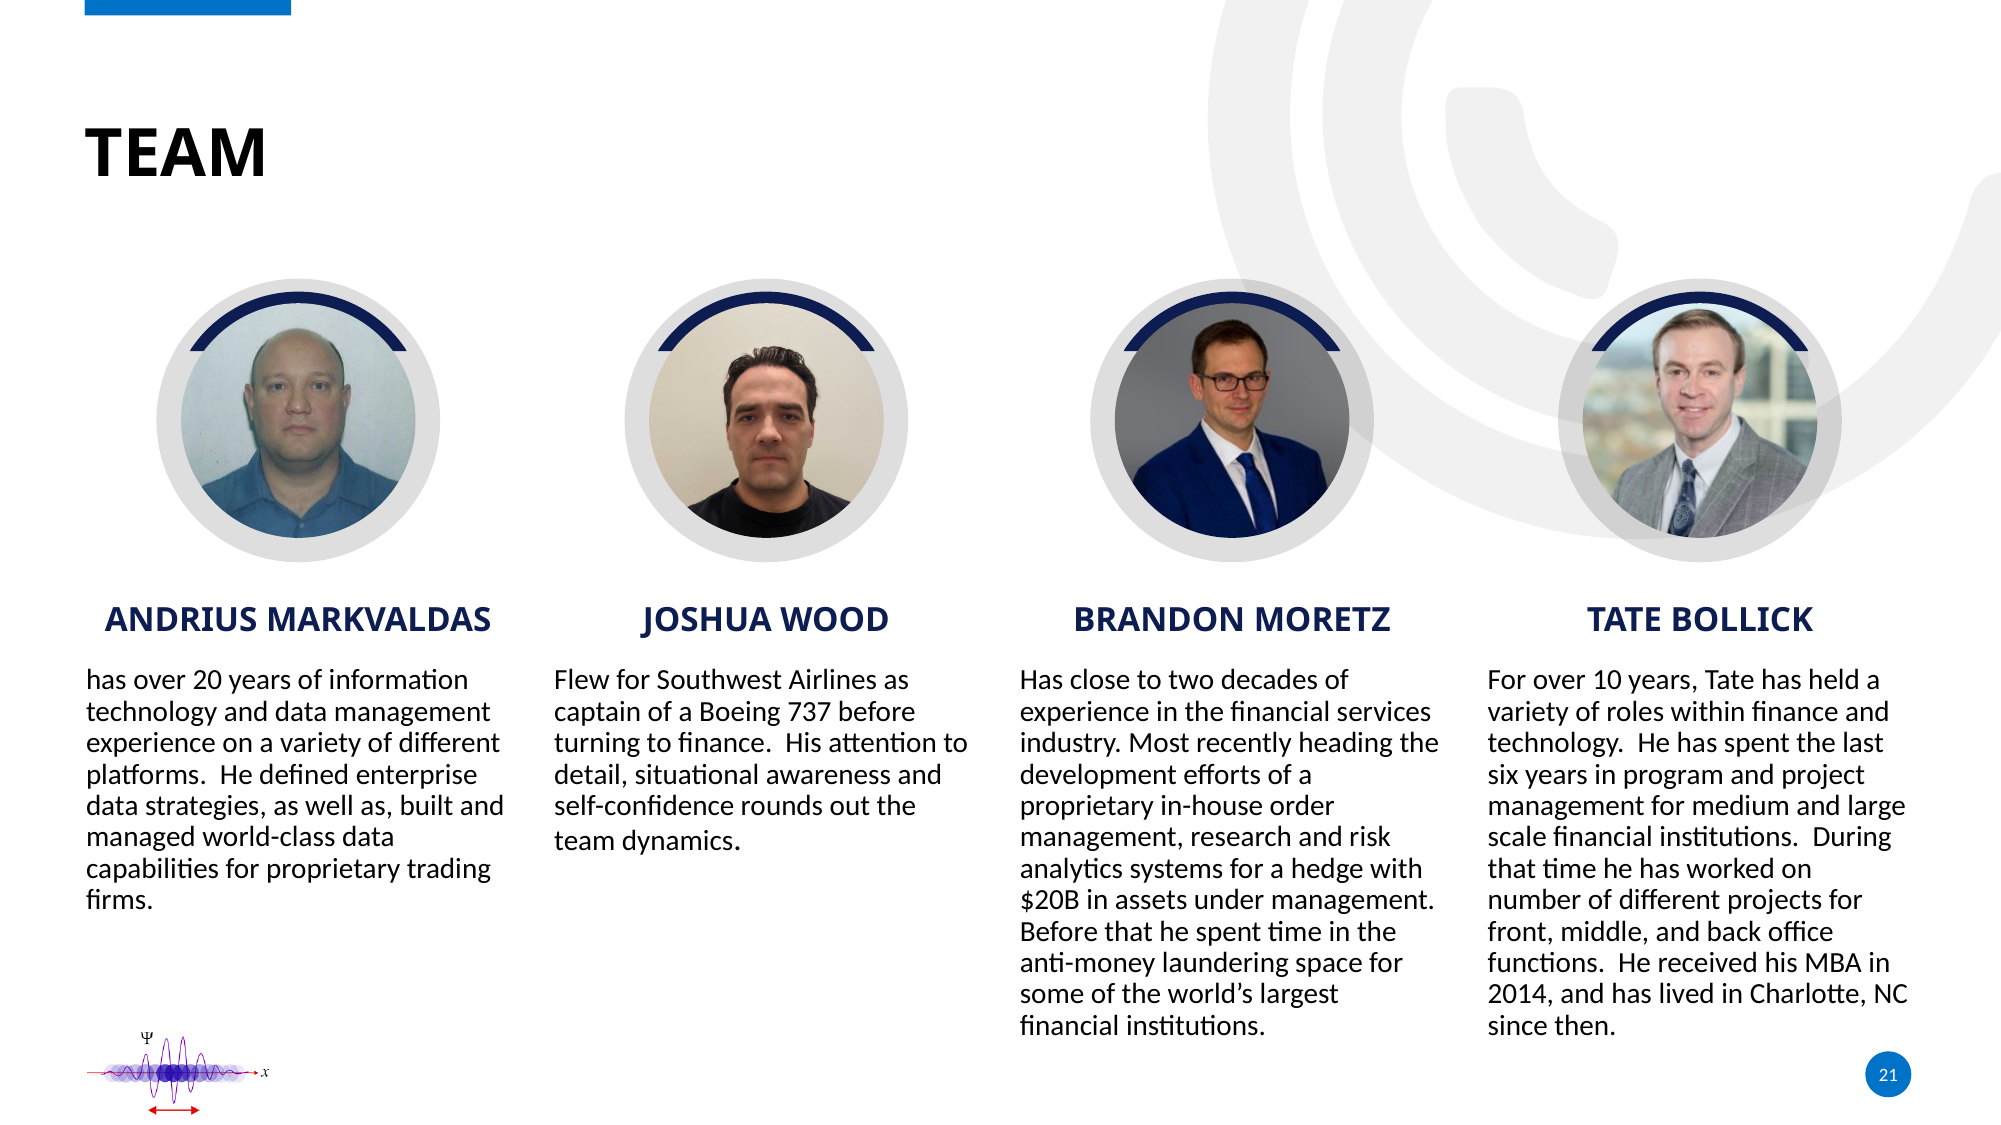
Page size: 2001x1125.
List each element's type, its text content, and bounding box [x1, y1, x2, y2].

list Brandon Moretz [1019, 580, 1445, 662]
picture [181, 303, 416, 538]
title team [84, 40, 1914, 192]
list Tate Bollick [1487, 580, 1913, 662]
picture [87, 1026, 269, 1116]
list Flew for Southwest Airlines as captain of a Boeing 737 before turning to finance. His attention to detail, situational awareness and self-confidence rounds out the team dynamics. [554, 664, 979, 952]
list Has close to two decades of experience in the financial services industry. Most recently heading the development efforts of a proprietary in-house order management, research and risk analytics systems for a hedge with $20B in assets under management. Before that he spent time in the anti-money laundering space for some of the world’s largest financial institutions. [1019, 664, 1445, 952]
picture [1114, 303, 1350, 538]
list For over 10 years, Tate has held a variety of roles within finance and technology. He has spent the last six years in program and project management for medium and large scale financial institutions. During that time he has worked on number of different projects for front, middle, and back office functions. He received his MBA in 2014, and has lived in Charlotte, NC since then. [1487, 664, 1913, 952]
slide_number 21 [1864, 1059, 1913, 1090]
list has over 20 years of information technology and data management experience on a variety of different platforms. He defined enterprise data strategies, as well as, built and managed world-class data capabilities for proprietary trading firms. [86, 664, 511, 952]
list Andrius Markvaldas [86, 580, 511, 662]
picture [649, 303, 884, 538]
list Joshua Wood [554, 580, 979, 662]
picture [1582, 303, 1818, 538]
